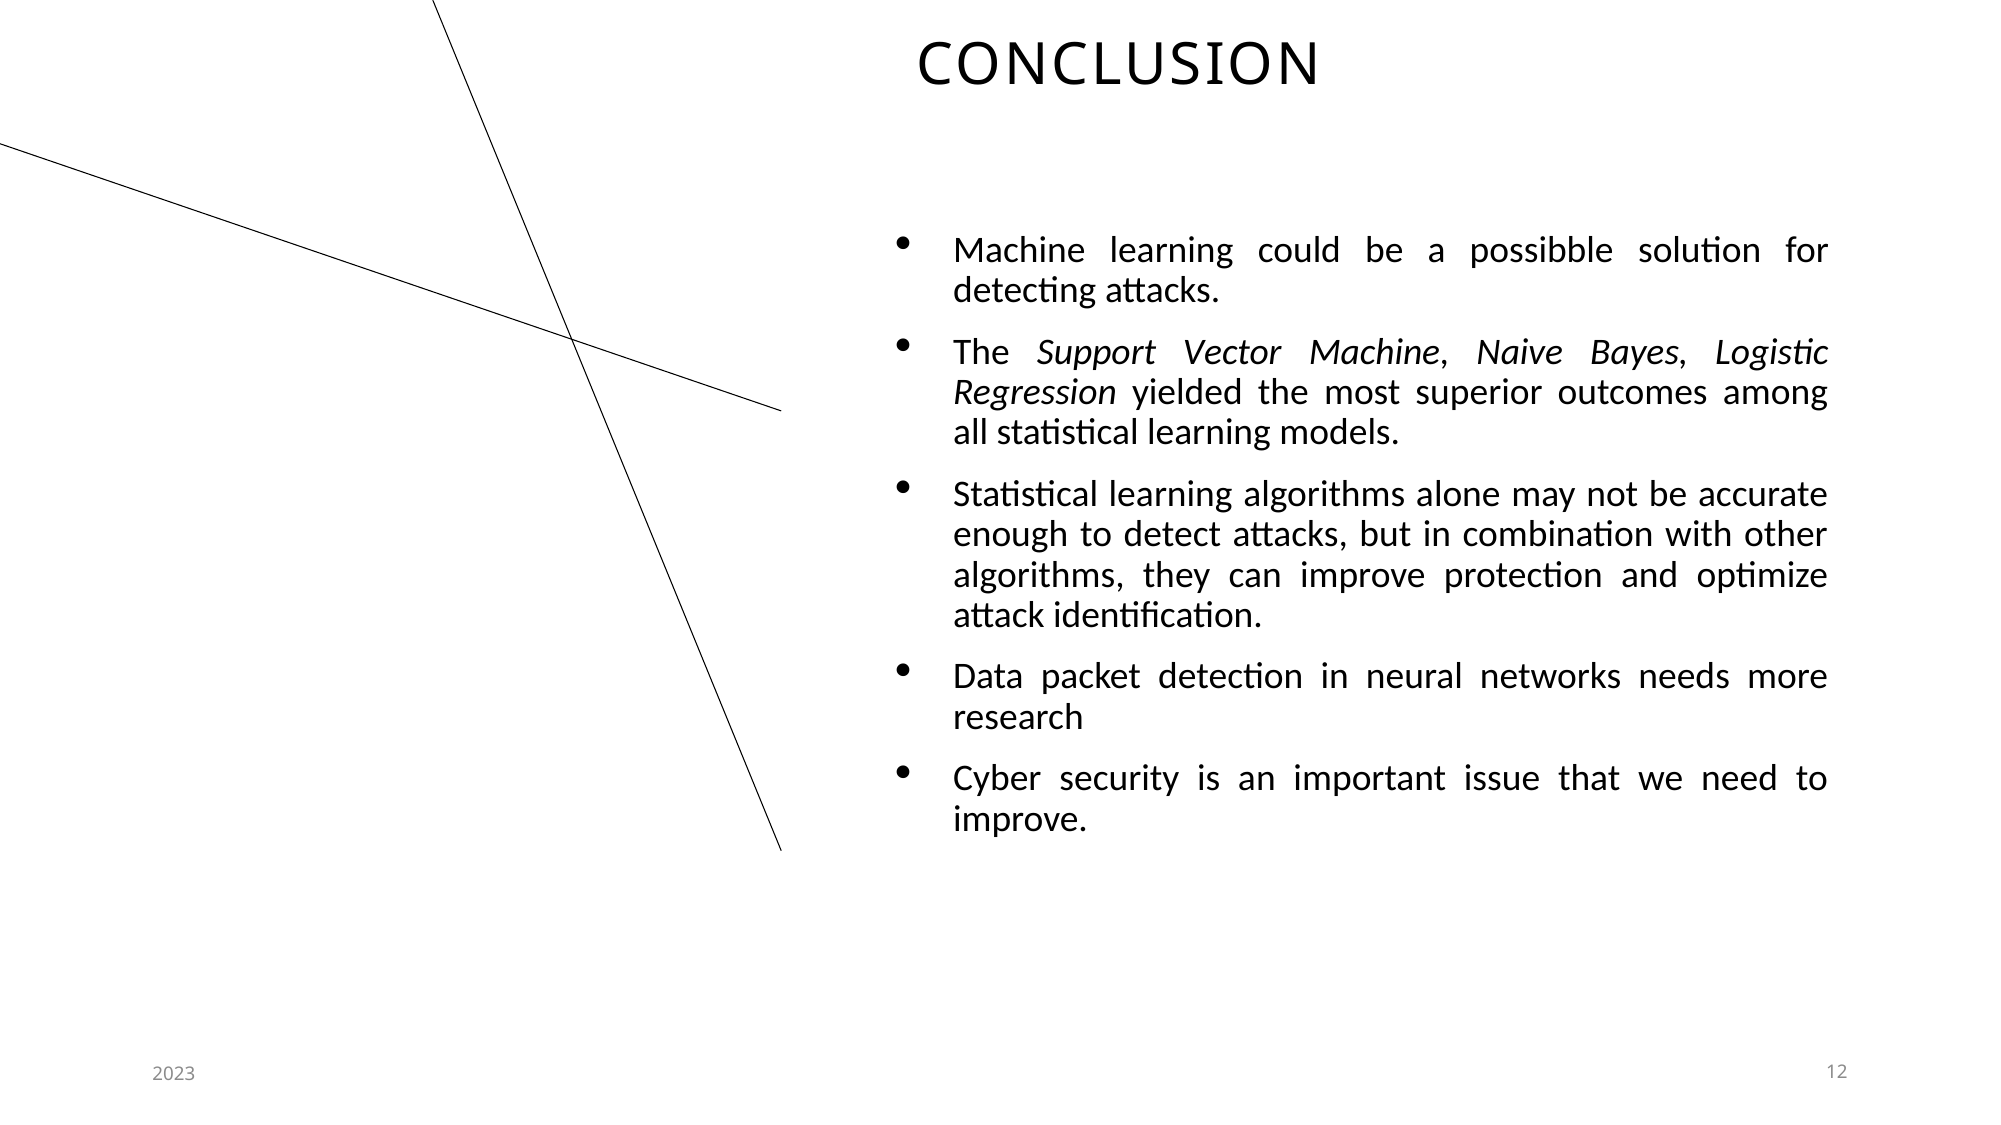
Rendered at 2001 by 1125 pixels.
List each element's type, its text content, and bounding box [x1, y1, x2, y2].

title Conclusion [901, 25, 1741, 105]
text_box Machine learning could be a possibble solution for detecting attacks. The Support Vector Machine, Naive Bayes, Logistic Regression yielded the most superior outcomes among all statistical learning models. Statistical learning algorithms alone may not be accurate enough to detect attacks, but in combination with other algorithms, they can improve protection and optimize attack identification. Data packet detection in neural networks needs more research Cyber security is an important issue that we need to improve. [881, 222, 1844, 1028]
slide_number 2023 [137, 1042, 588, 1103]
slide_number 12 [1412, 1042, 1863, 1103]
